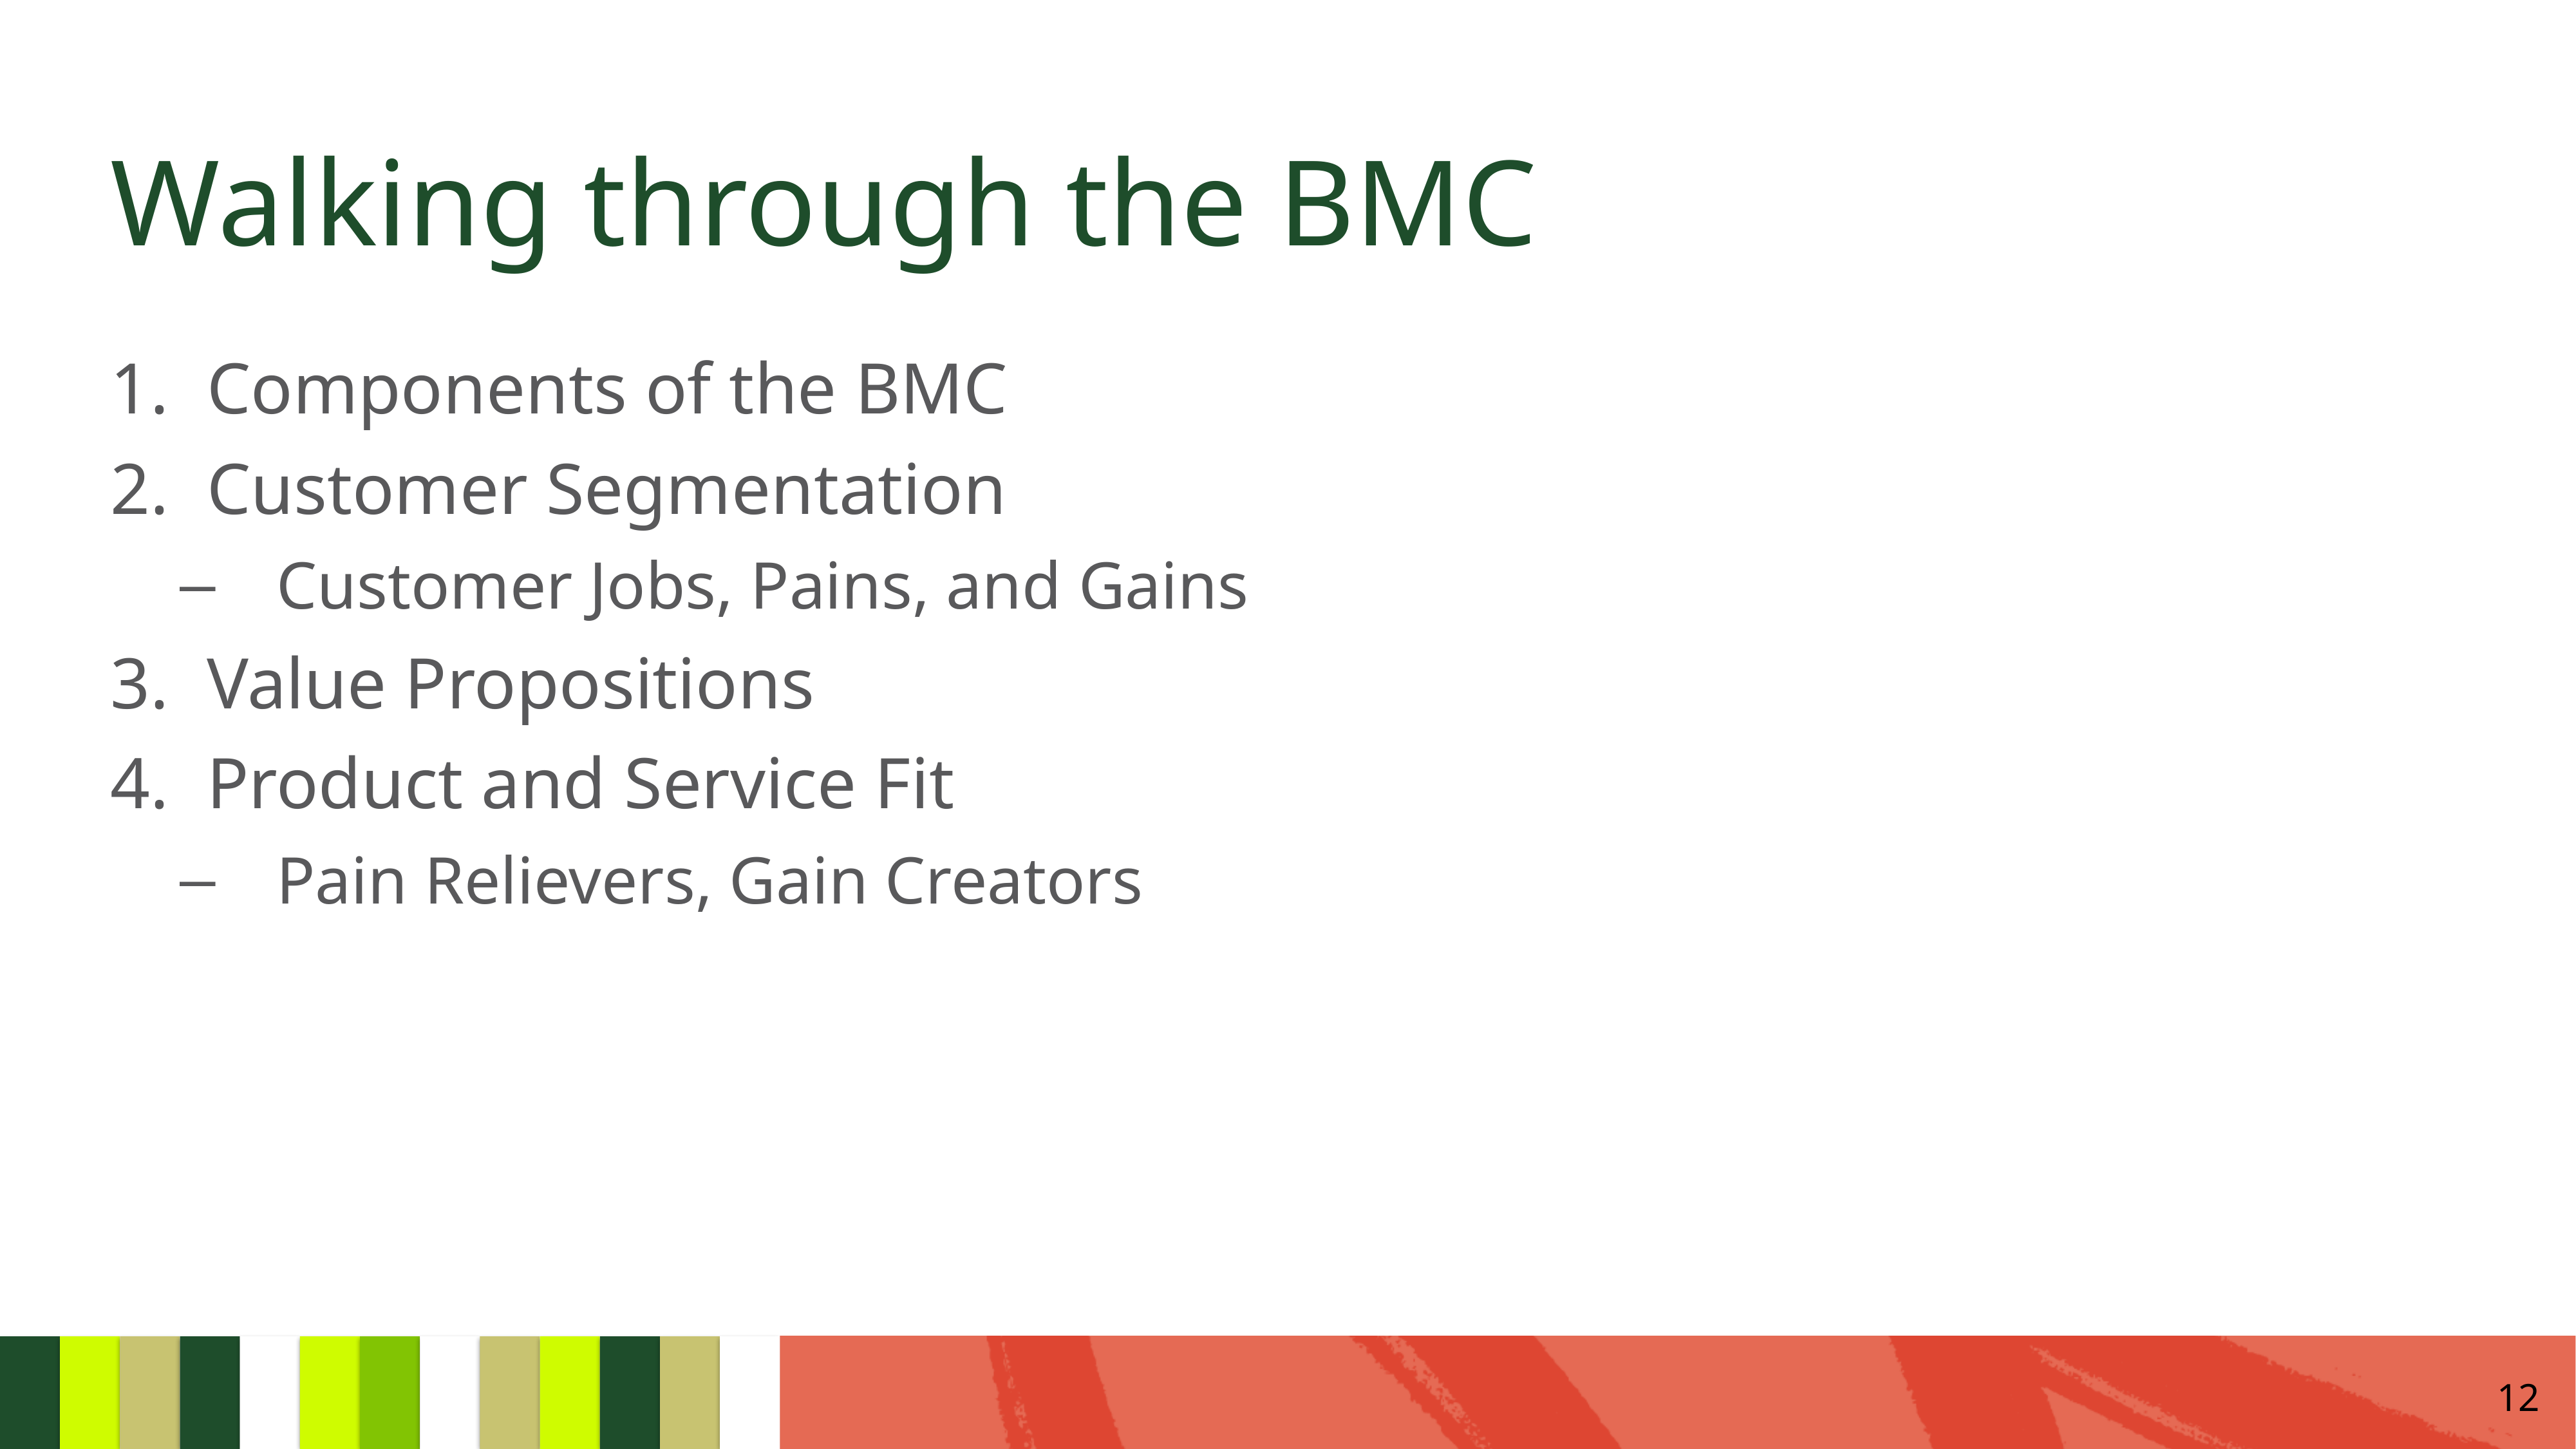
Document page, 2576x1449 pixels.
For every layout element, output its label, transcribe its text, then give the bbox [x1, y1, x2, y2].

picture [780, 1336, 2576, 1449]
list Components of the BMC Customer Segmentation Customer Jobs, Pains, and Gains Value Propositions Product and Service Fit Pain Relievers, Gain Creators [100, 334, 2476, 936]
slide_number 12 [2452, 1376, 2550, 1423]
title Walking through the BMC [100, 117, 2476, 280]
